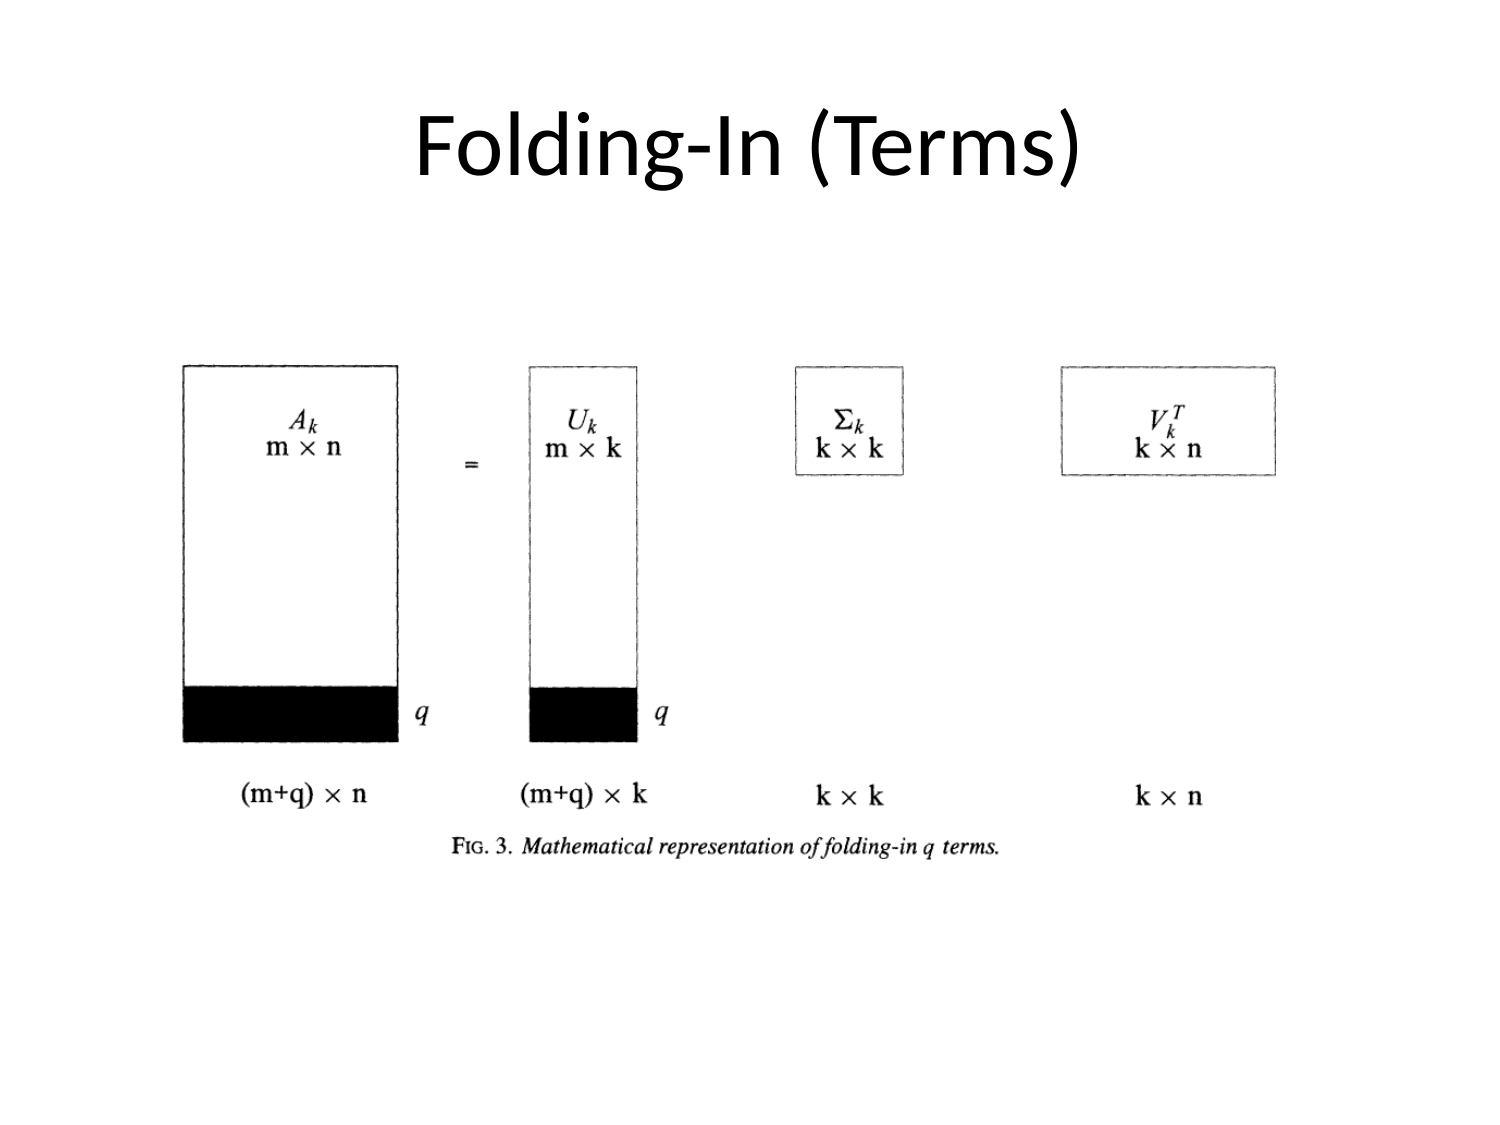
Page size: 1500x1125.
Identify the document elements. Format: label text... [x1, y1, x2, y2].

title Folding-In (Terms) [75, 45, 1425, 233]
picture [163, 351, 1290, 872]
